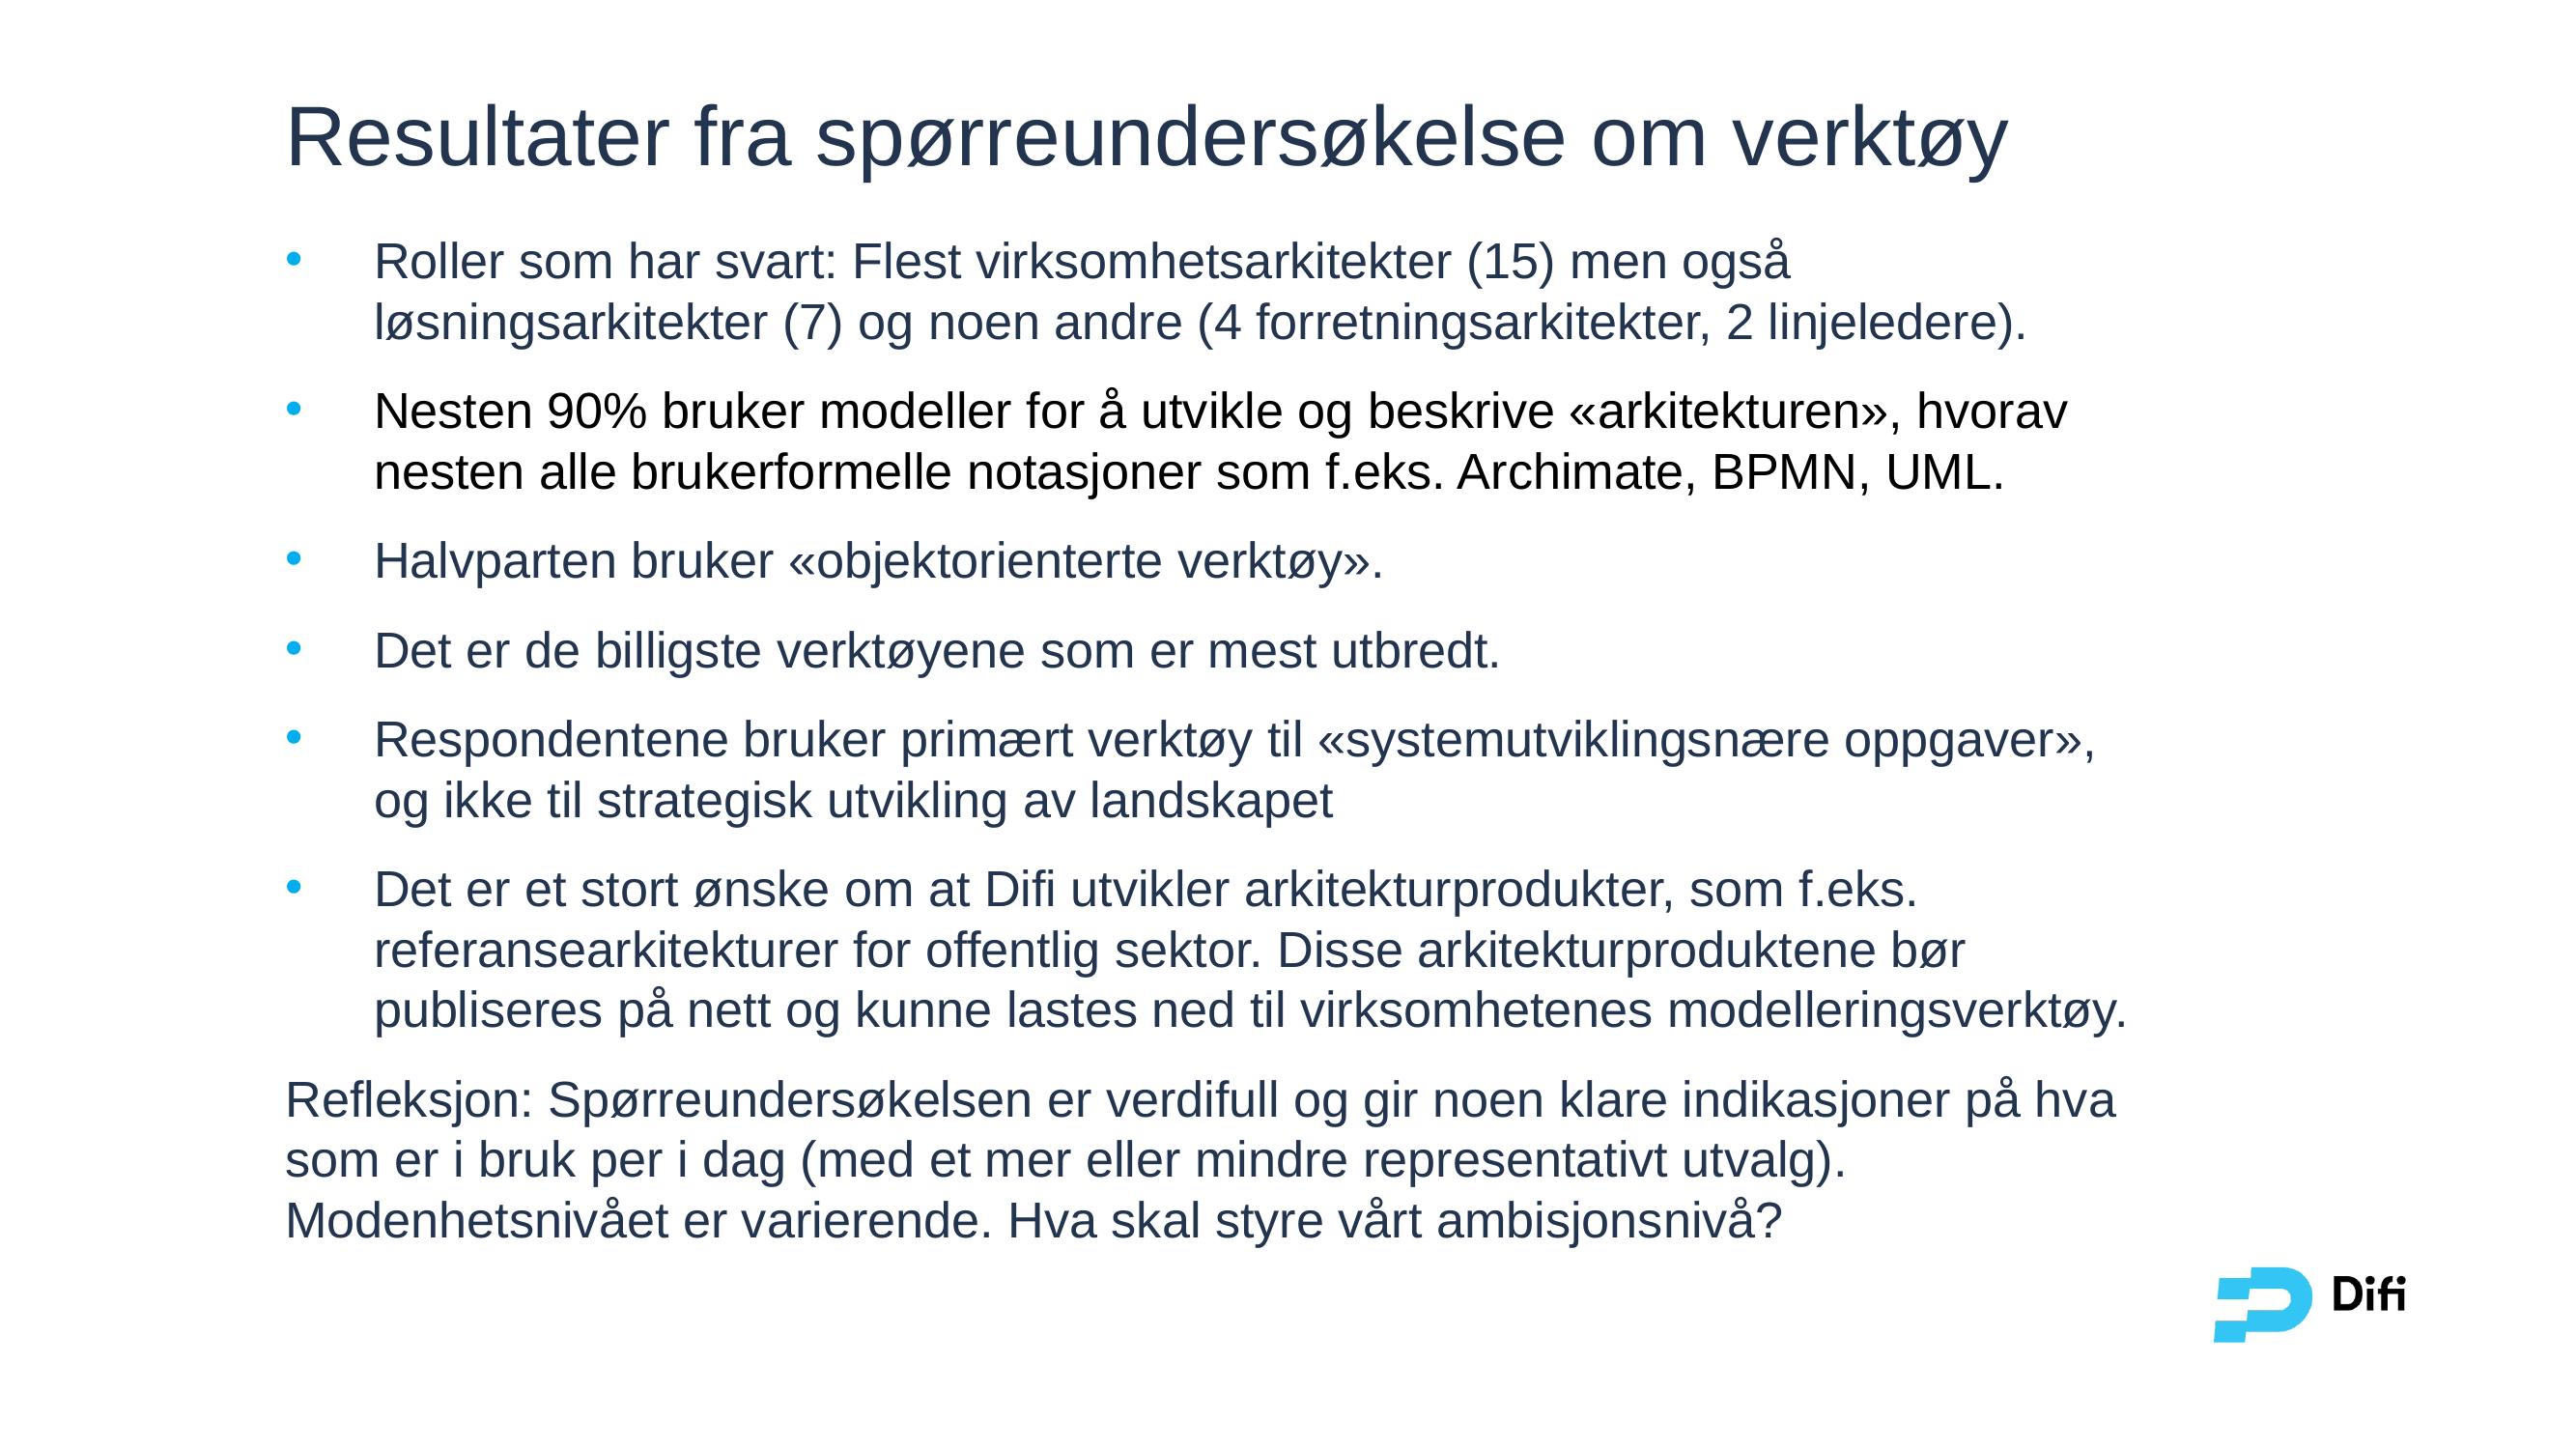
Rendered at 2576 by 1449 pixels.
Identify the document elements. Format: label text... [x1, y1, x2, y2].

picture [2213, 1266, 2406, 1343]
list Roller som har svart: Flest virksomhetsarkitekter (15) men også løsningsarkitekter (7) og noen andre (4 forretningsarkitekter, 2 linjeledere). Nesten 90% bruker modeller for å utvikle og beskrive «arkitekturen», hvorav nesten alle brukerformelle notasjoner som f.eks. Archimate, BPMN, UML. Halvparten bruker «objektorienterte verktøy». Det er de billigste verktøyene som er mest utbredt. Respondentene bruker primært verktøy til «systemutviklingsnære oppgaver», og ikke til strategisk utvikling av landskapet Det er et stort ønske om at Difi utvikler arkitekturprodukter, som f.eks. referansearkitekturer for offentlig sektor. Disse arkitekturproduktene bør publiseres på nett og kunne lastes ned til virksomhetenes modelleringsverktøy. Refleksjon: Spørreundersøkelsen er verdifull og gir noen klare indikasjoner på hva som er i bruk per i dag (med et mer eller mindre representativt utvalg). Modenhetsnivået er varierende. Hva skal styre vårt ambisjonsnivå? [285, 228, 2139, 1313]
title Resultater fra spørreundersøkelse om verktøy [285, 73, 2139, 185]
